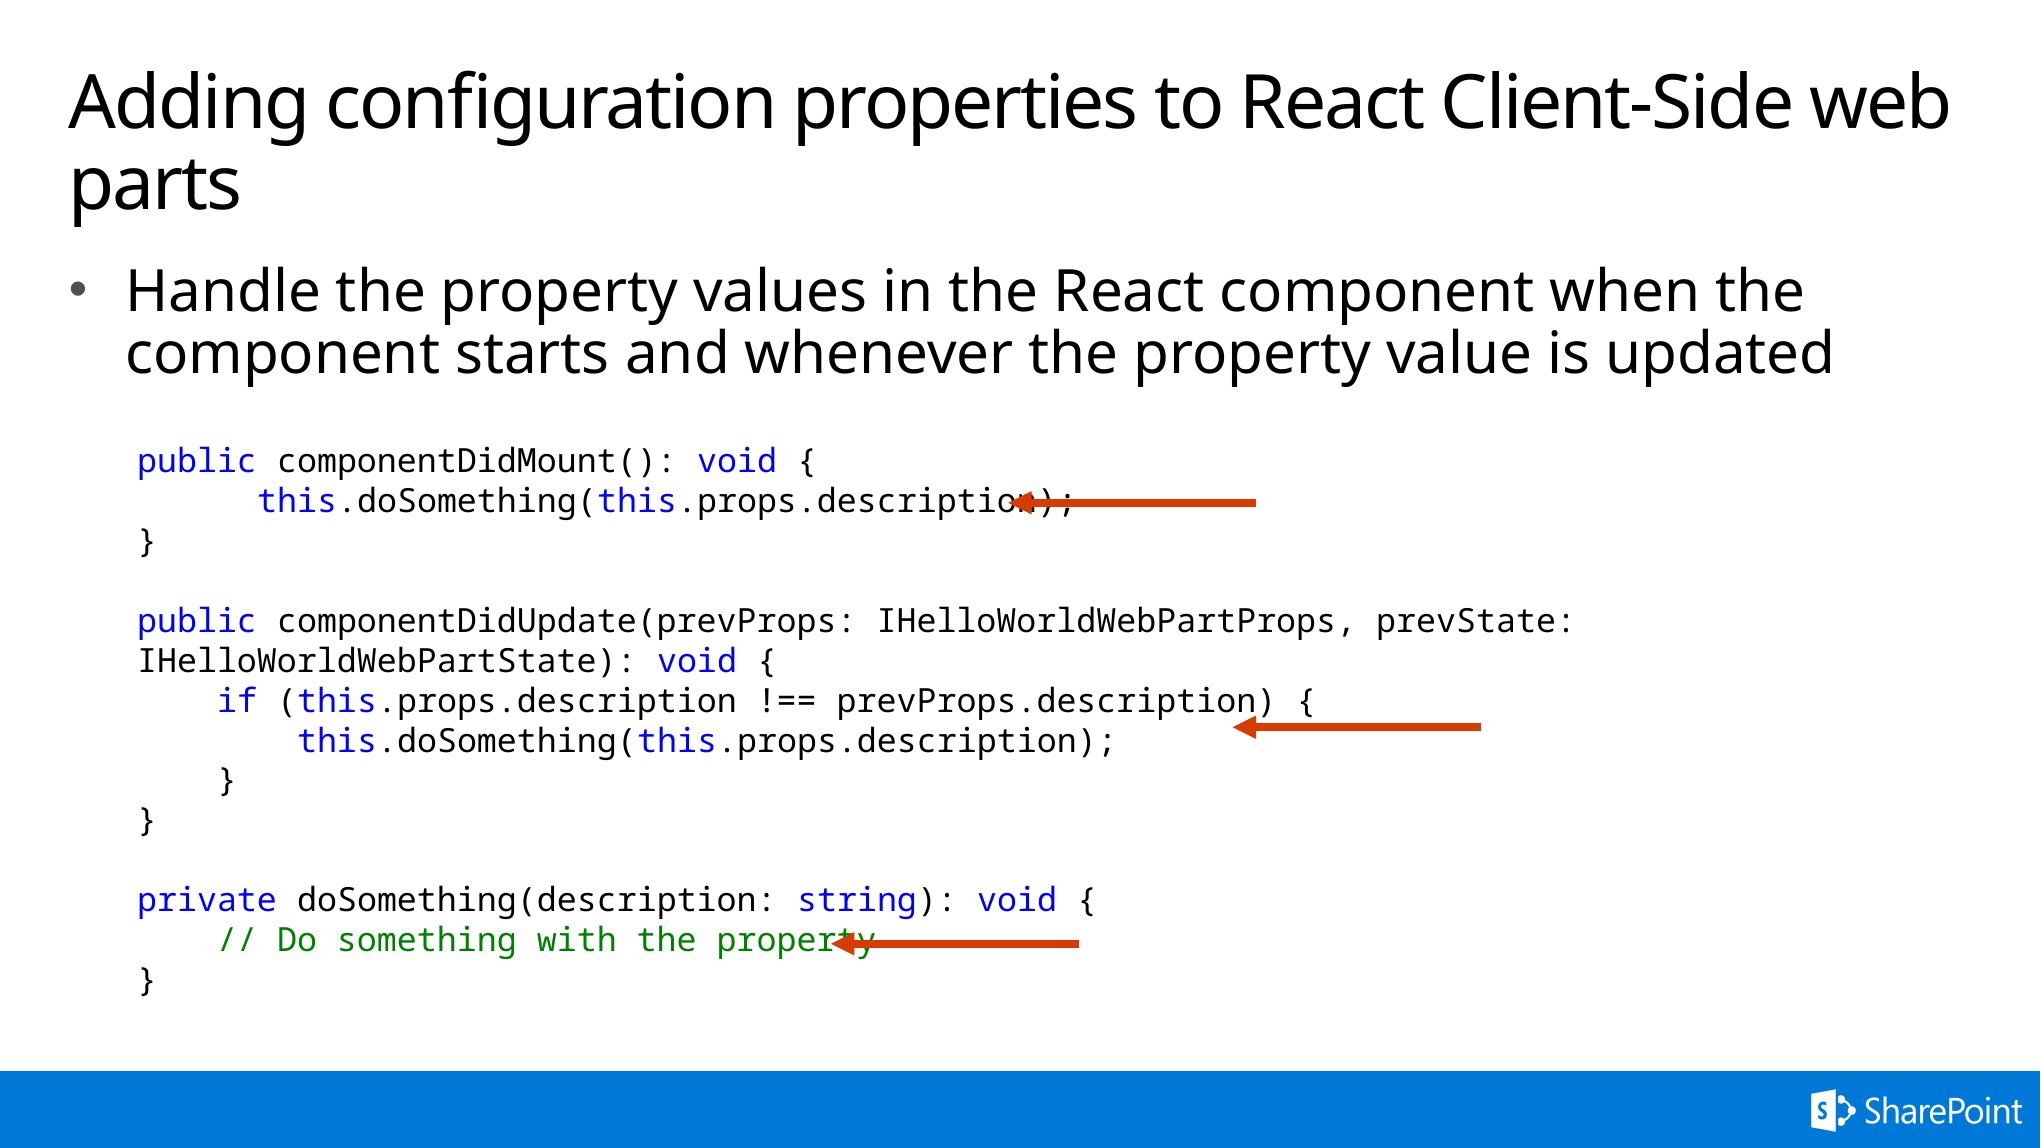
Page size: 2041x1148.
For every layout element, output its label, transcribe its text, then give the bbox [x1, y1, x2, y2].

picture [1793, 1071, 2040, 1148]
title Adding configuration properties to React Client-Side web parts [45, 48, 1996, 199]
text_box public componentDidMount(): void { this.doSomething(this.props.description); } public componentDidUpdate(prevProps: IHelloWorldWebPartProps, prevState: IHelloWorldWebPartState): void { if (this.props.description !== prevProps.description) { this.doSomething(this.props.description); } } private doSomething(description: string): void { // Do something with the property } [122, 431, 1954, 1006]
list Handle the property values in the React component when the component starts and whenever the property value is updated [45, 245, 1996, 404]
